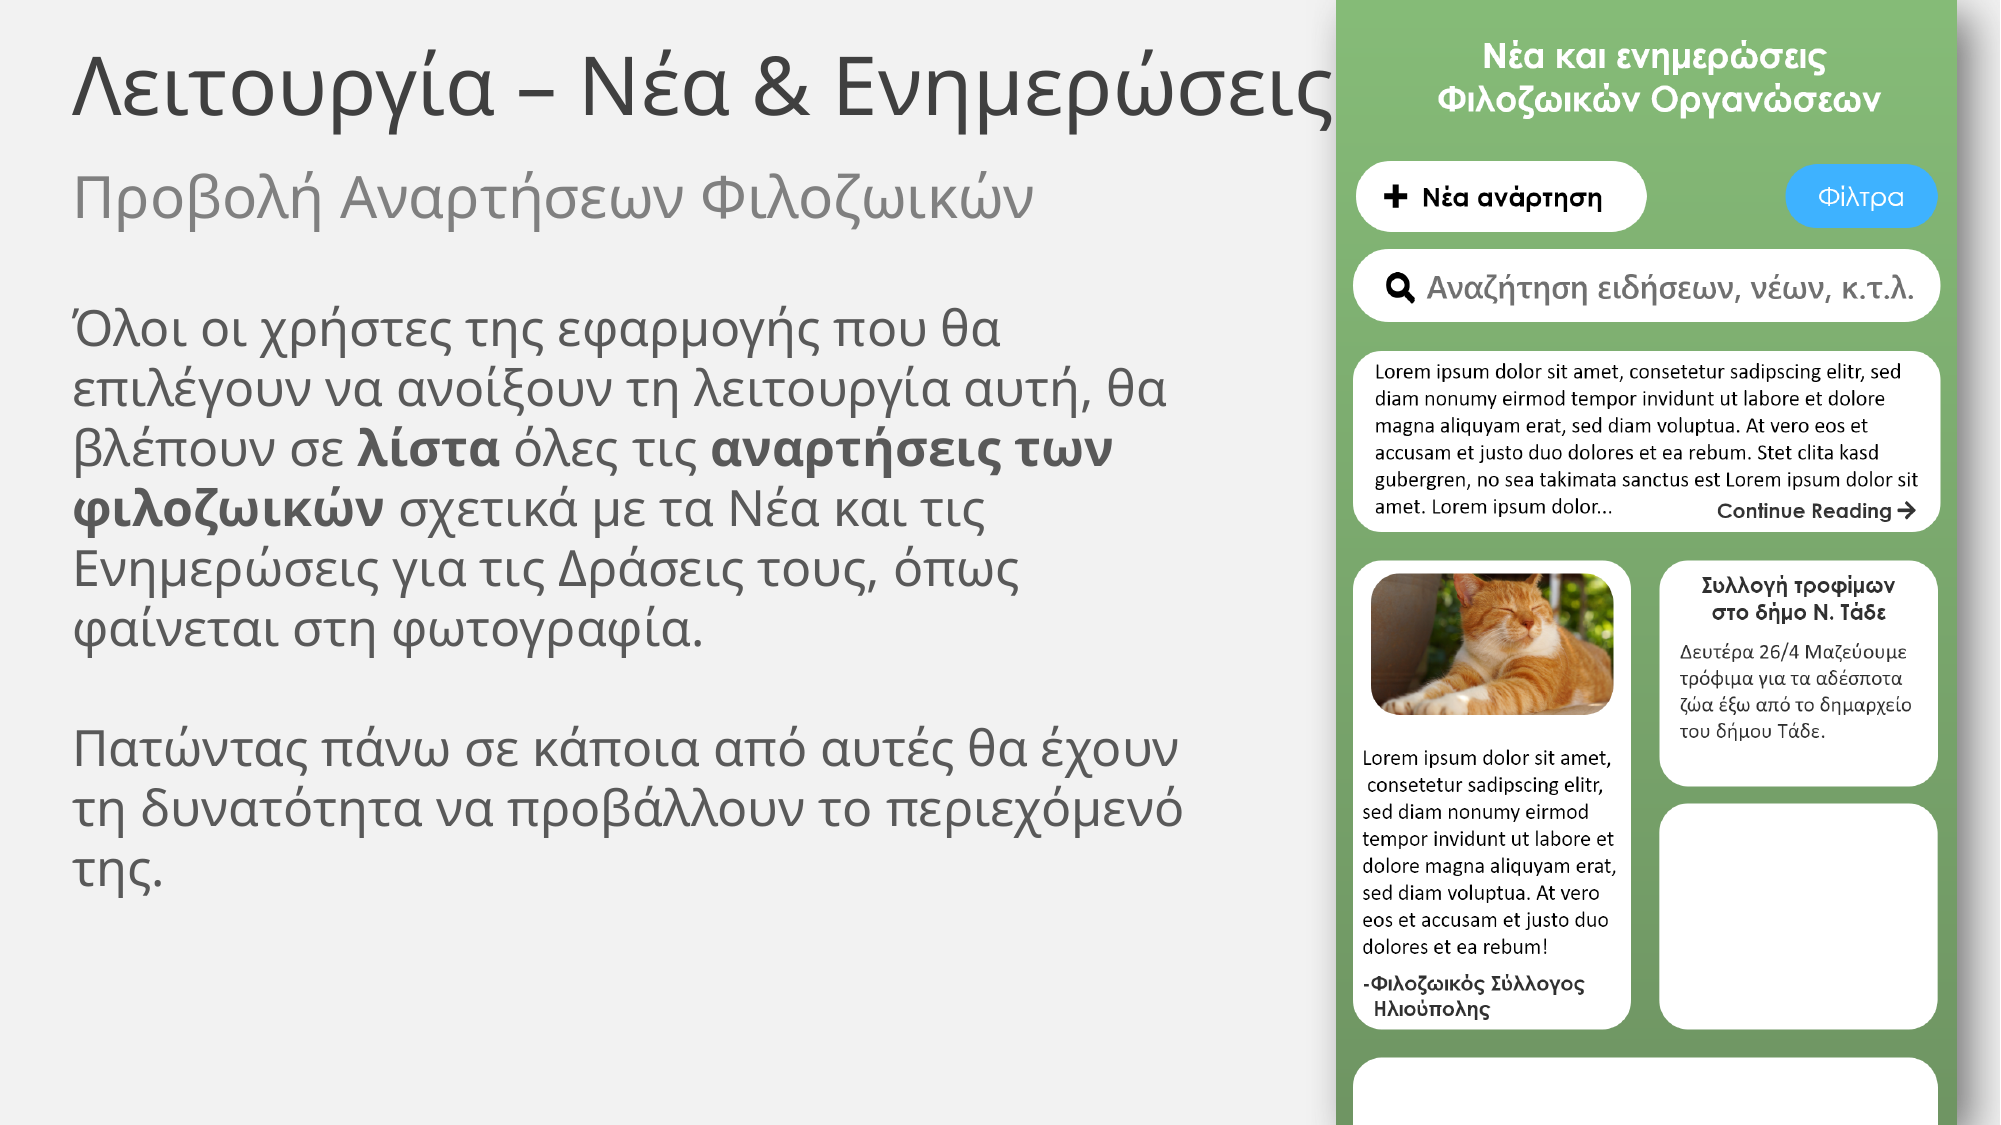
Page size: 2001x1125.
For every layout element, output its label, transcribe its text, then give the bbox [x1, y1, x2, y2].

text_box Λειτουργία – Νέα & Ενημερώσεις [57, 37, 1319, 161]
picture [1336, 0, 1957, 1125]
text_box Όλοι οι χρήστες της εφαρμογής που θα επιλέγουν να ανοίξουν τη λειτουργία αυτή, θα βλέπουν σε λίστα όλες τις αναρτήσεις των φιλοζωικών σχετικά με τα Νέα και τις Ενημερώσεις για τις Δράσεις τους, όπως φαίνεται στη φωτογραφία. Πατώντας πάνω σε κάποια από αυτές θα έχουν τη δυνατότητα να προβάλλουν το περιεχόμενό της. [57, 289, 1234, 1085]
text_box Προβολή Αναρτήσεων Φιλοζωικών [57, 160, 1220, 267]
